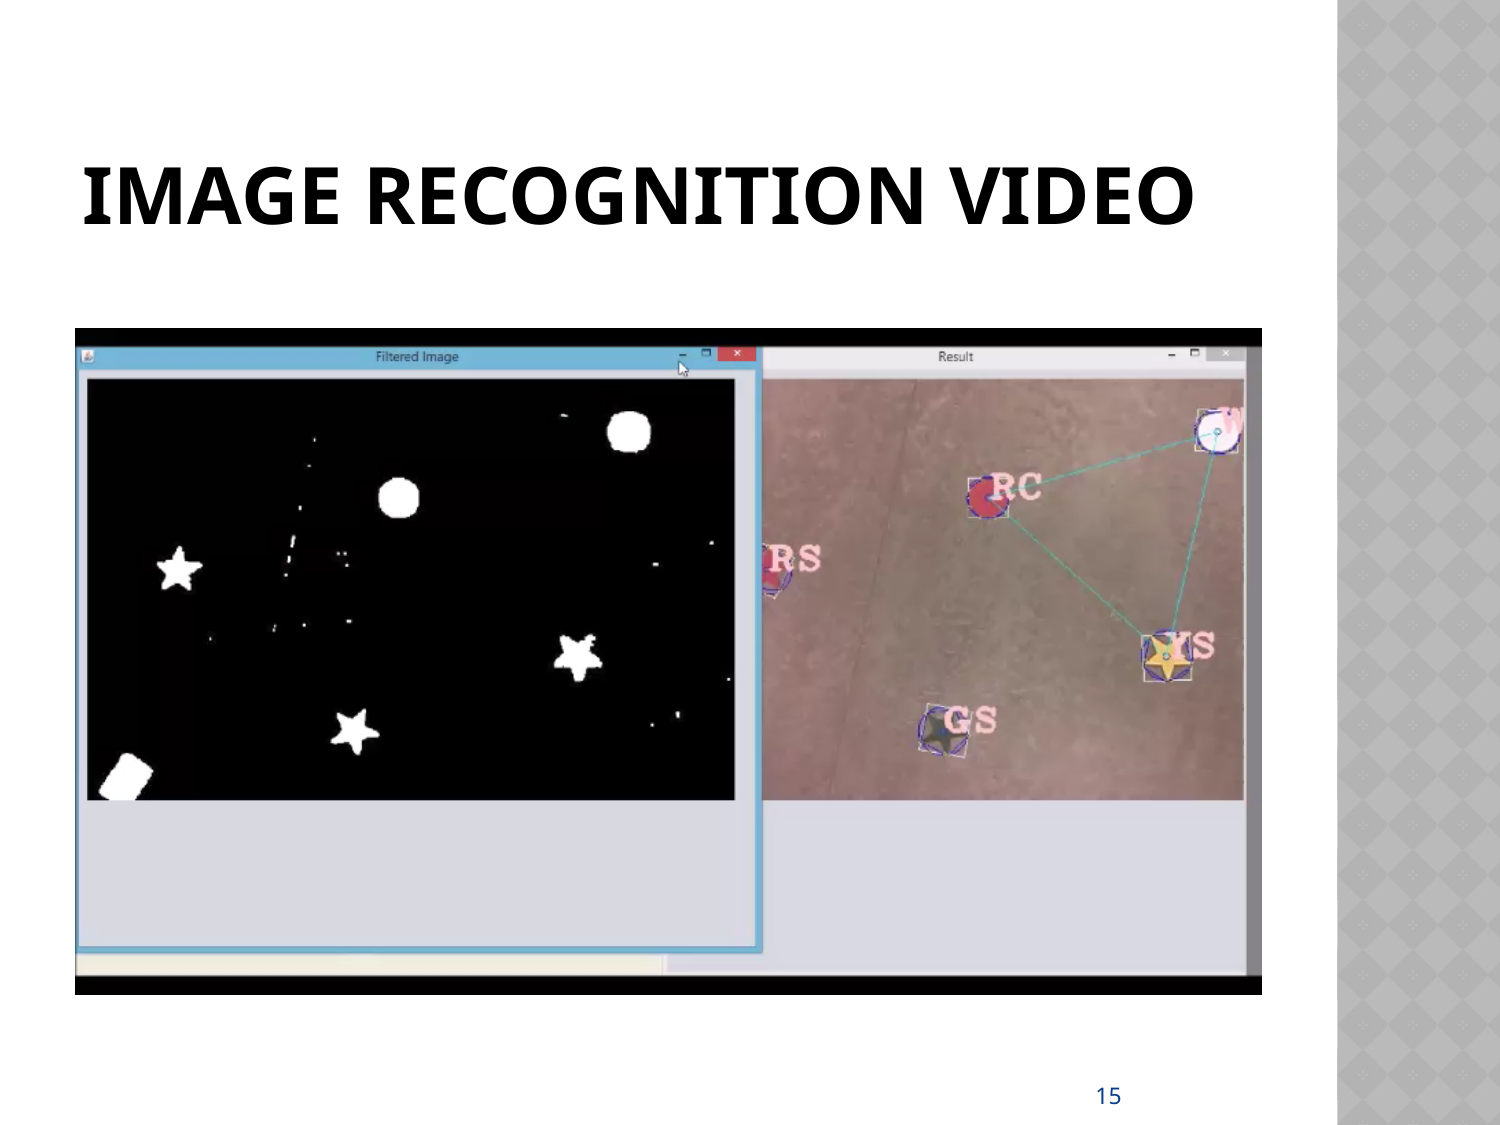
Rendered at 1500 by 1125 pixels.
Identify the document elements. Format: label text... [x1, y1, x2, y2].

slide_number 15 [1025, 1075, 1122, 1113]
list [74, 327, 1263, 996]
title Image recognition video [75, 52, 1263, 240]
